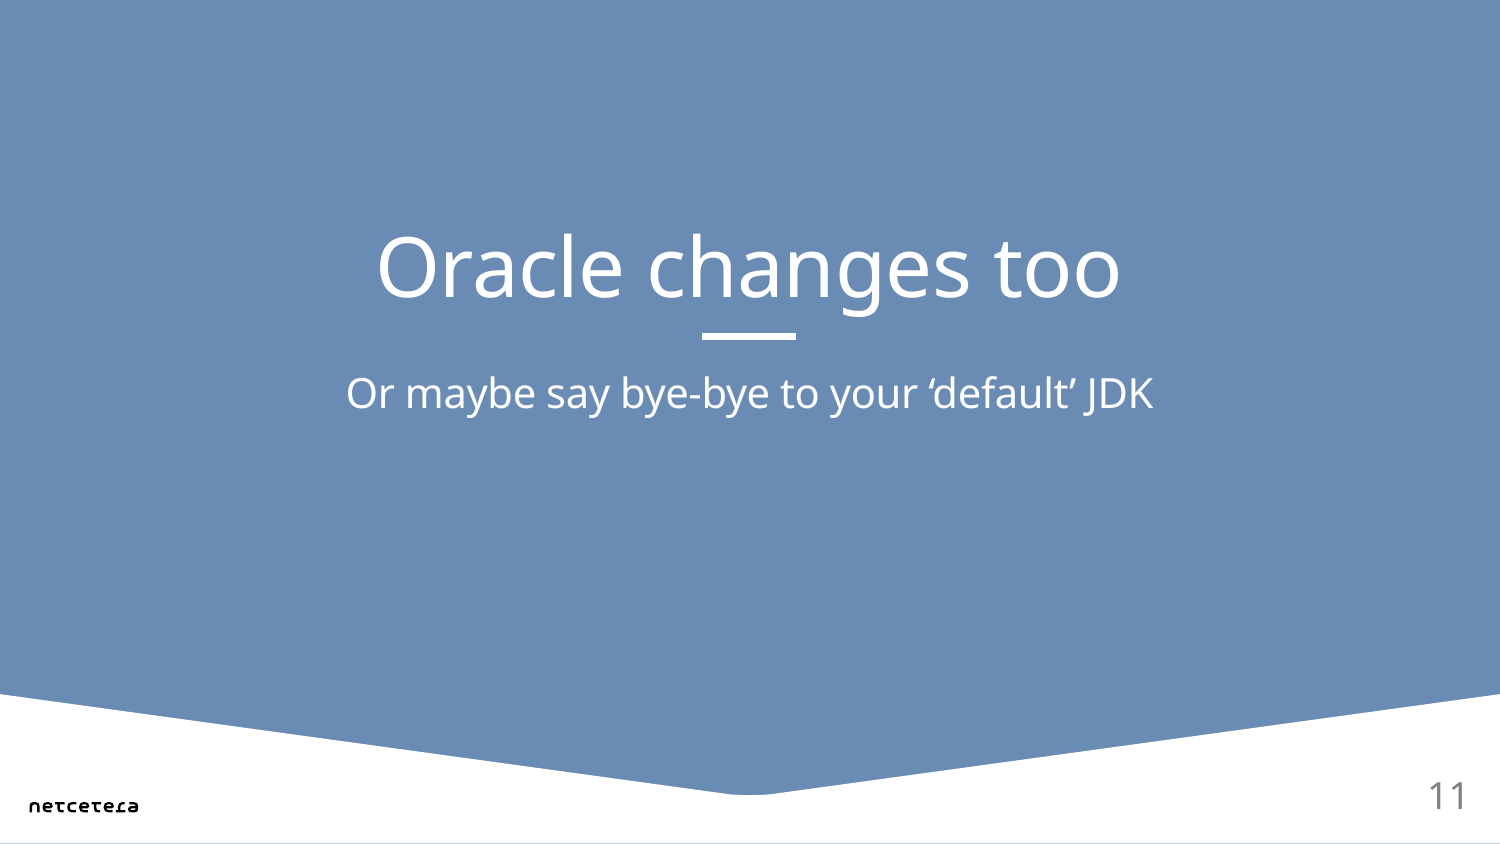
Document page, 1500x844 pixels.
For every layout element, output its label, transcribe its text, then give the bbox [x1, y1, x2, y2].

title Oracle changes too [102, 185, 1397, 350]
subtitle Or maybe say bye-bye to your ‘default’ JDK [102, 350, 1397, 422]
slide_number 11 [1401, 779, 1471, 824]
